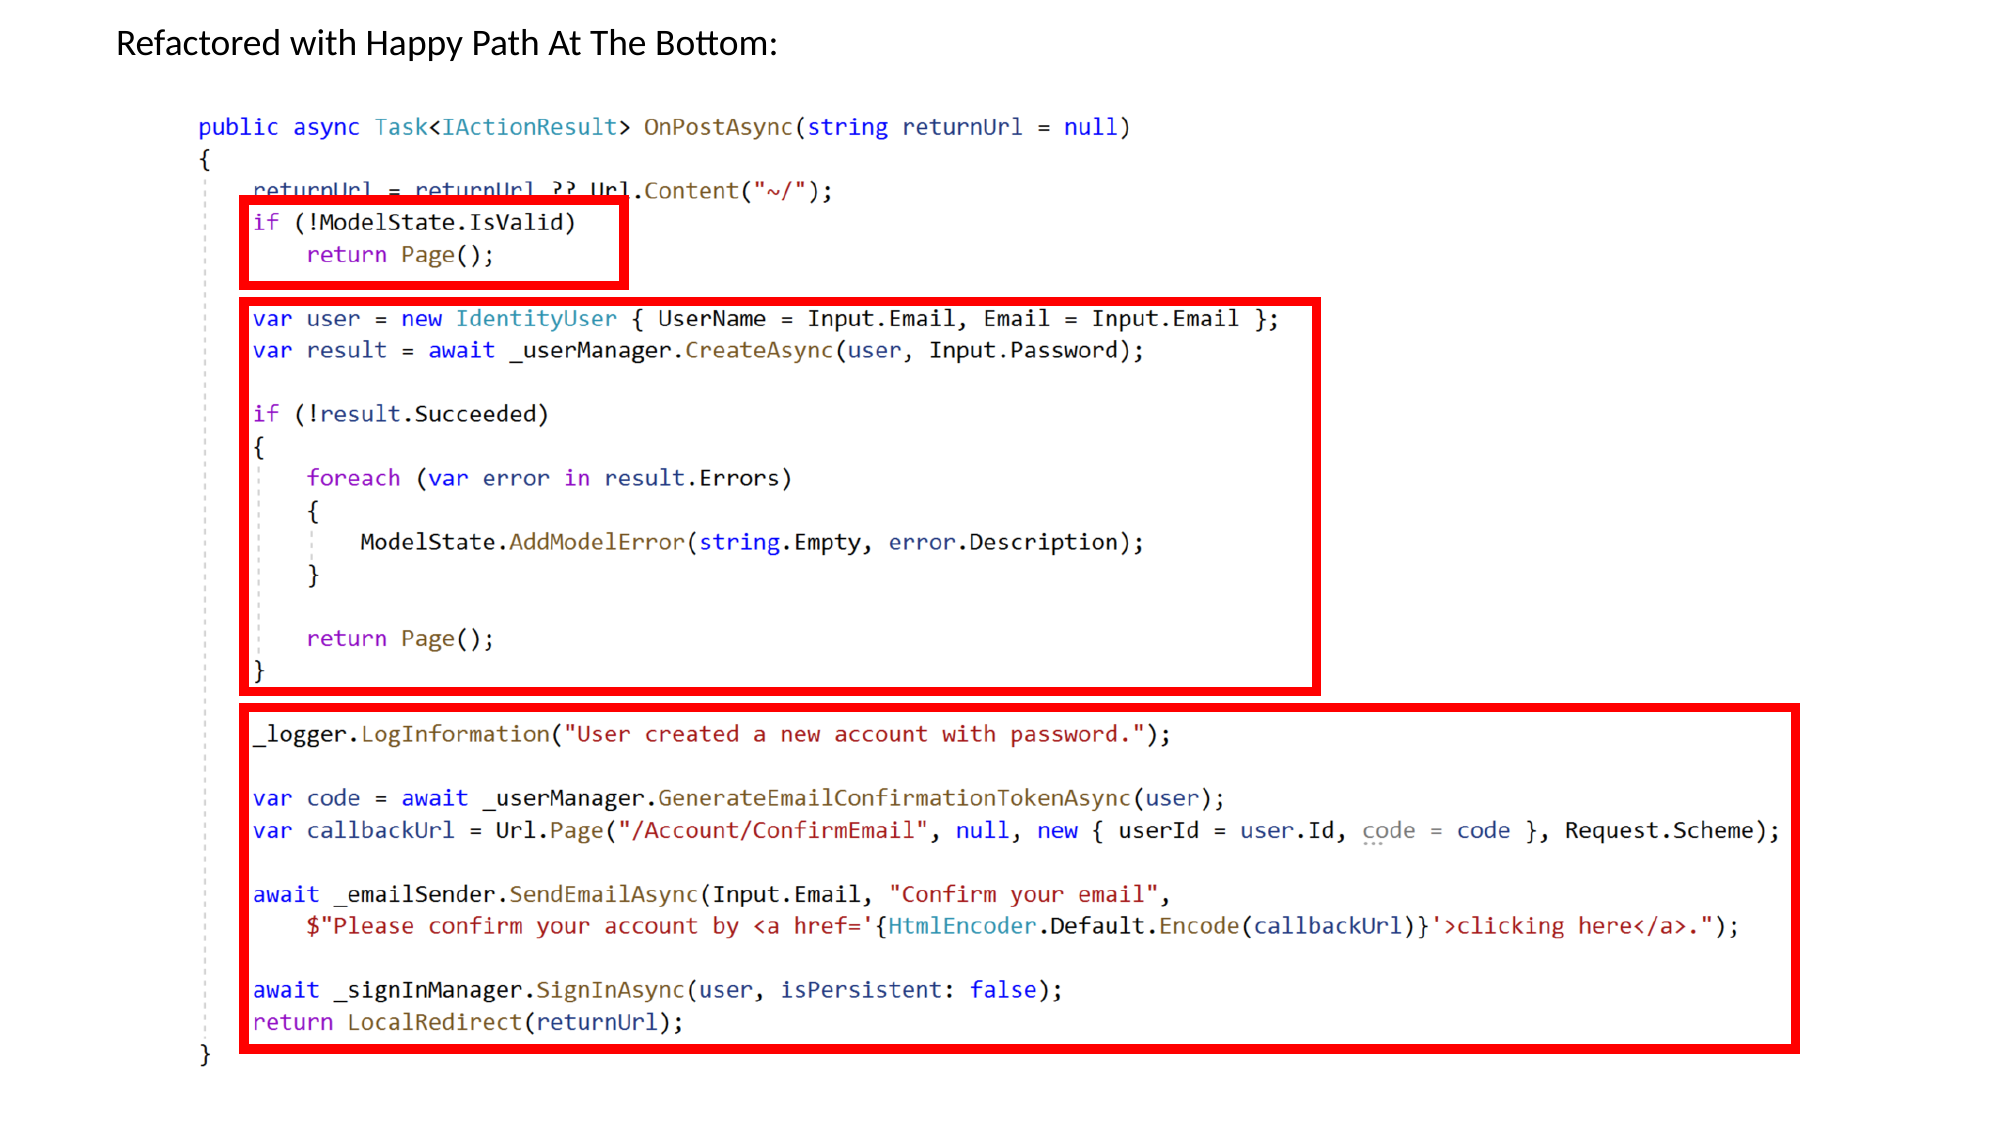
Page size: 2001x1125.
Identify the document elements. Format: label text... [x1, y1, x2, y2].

text_box Refactored with Happy Path At The Bottom: [101, 10, 837, 71]
picture [178, 104, 1796, 1079]
